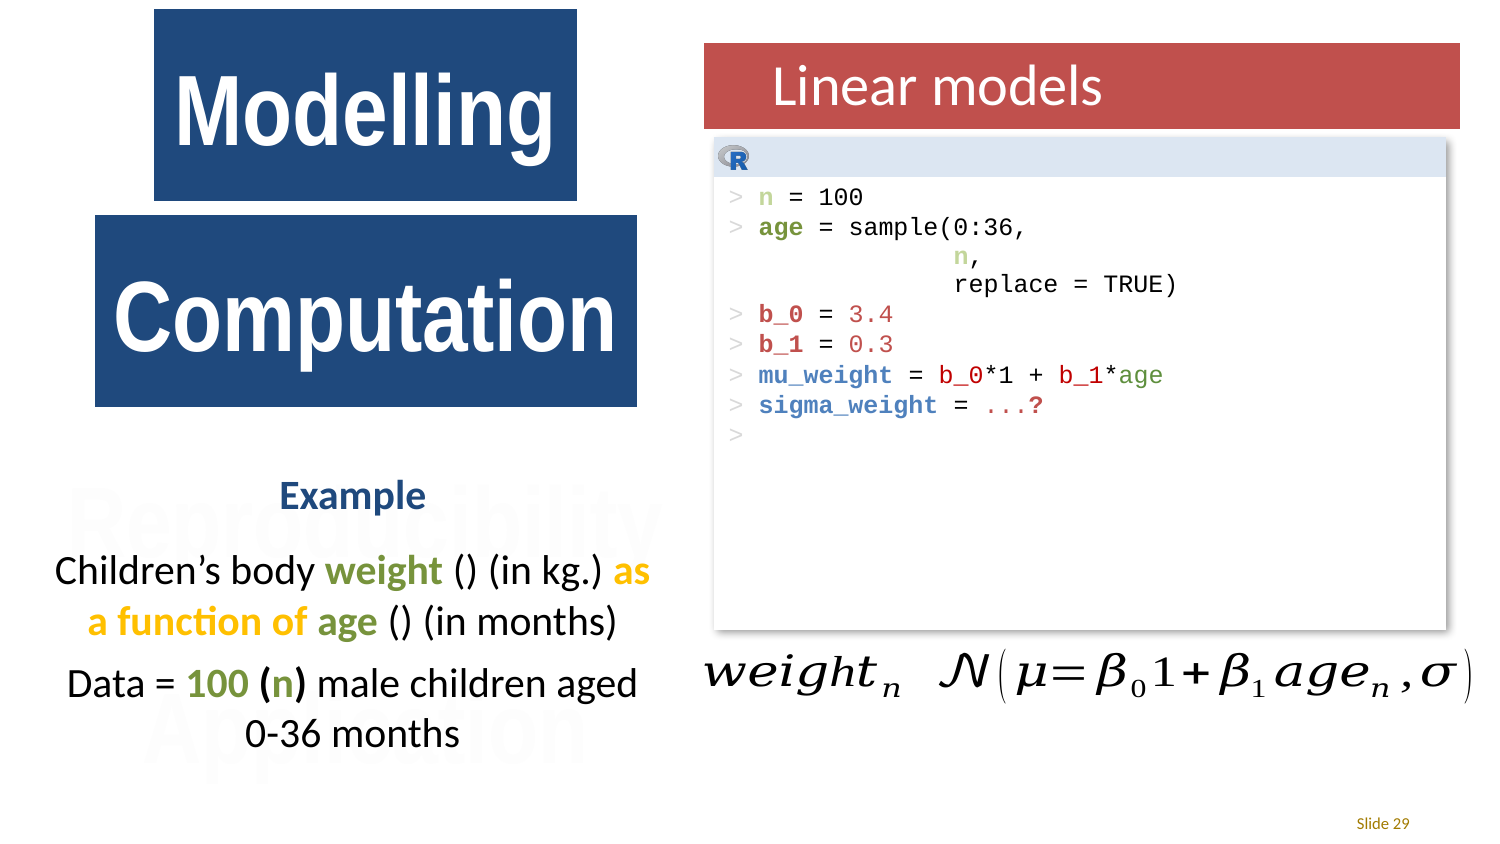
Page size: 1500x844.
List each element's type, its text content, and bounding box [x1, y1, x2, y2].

picture [718, 145, 749, 170]
table_header [714, 141, 1446, 177]
slide_number Slide 29 [1315, 809, 1425, 837]
table_cell > n = 100 > age = sample(0:36, n, replace = TRUE) > b_0 = 3.4 > b_1 = 0.3 > mu_weight = b_0*1 + b_1*age > sigma_weight = ...? > [714, 177, 1446, 630]
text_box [701, 40, 1462, 132]
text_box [27, 6, 704, 823]
